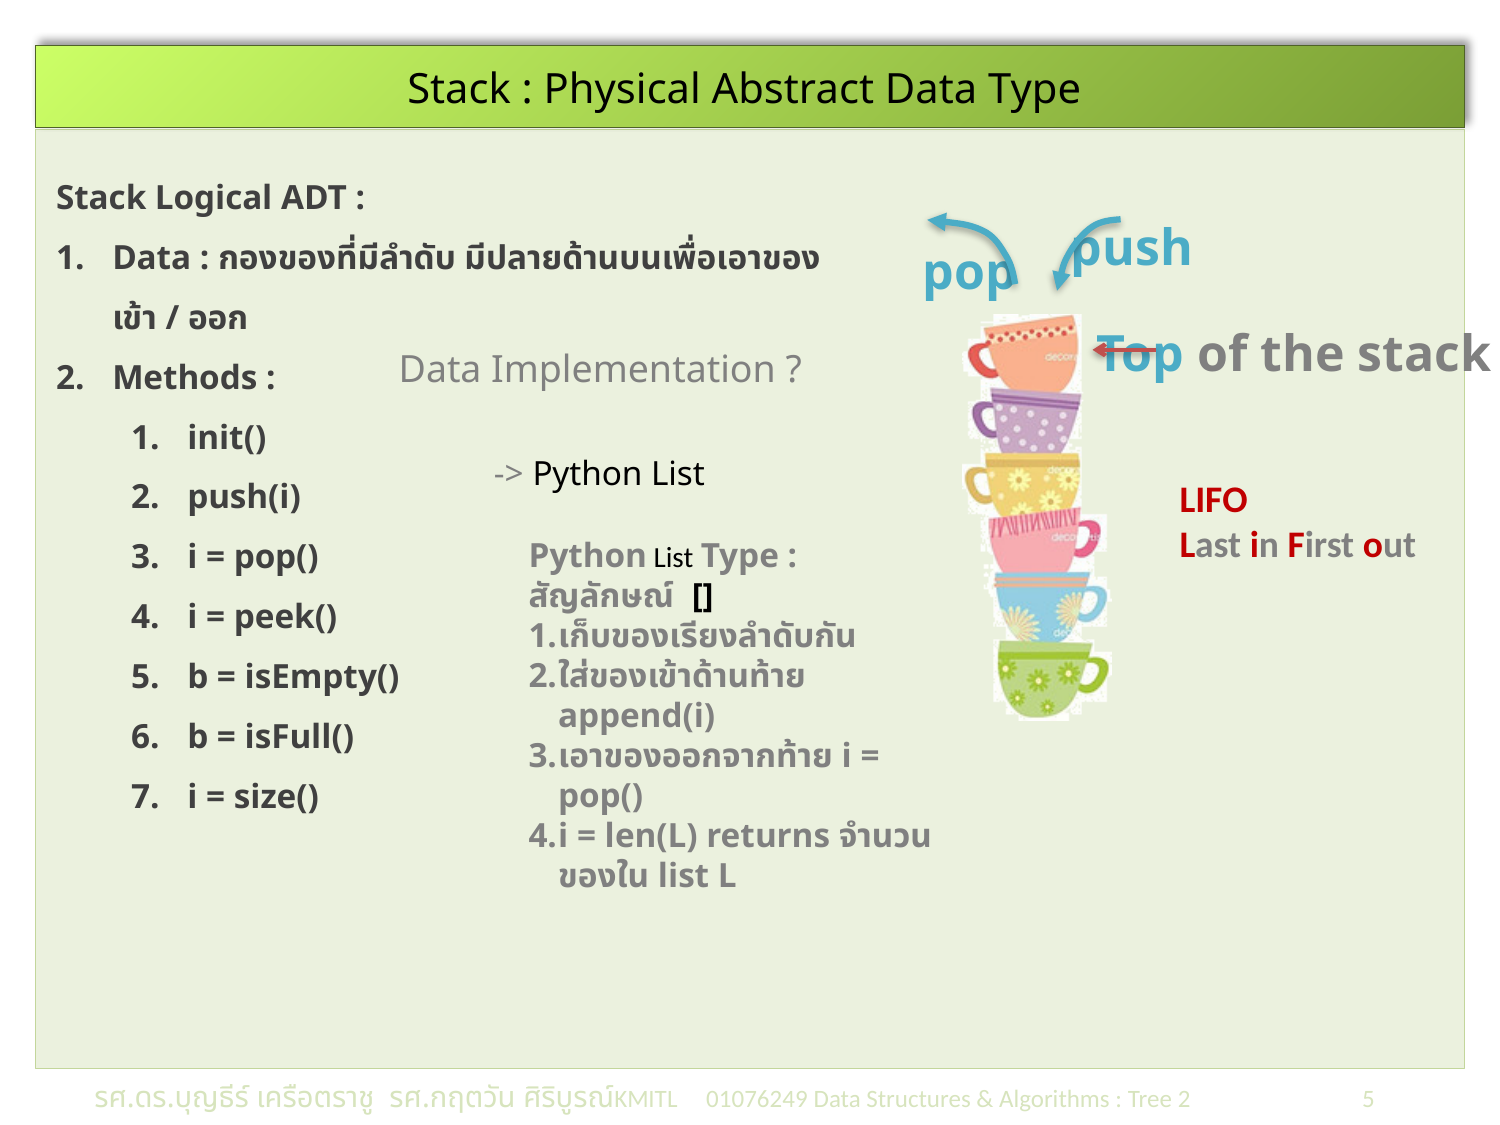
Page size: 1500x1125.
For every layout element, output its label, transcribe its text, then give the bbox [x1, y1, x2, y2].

title Stack : Physical Abstract Data Type [35, 45, 1465, 128]
picture [962, 314, 1112, 721]
text_box -> Python List [479, 444, 721, 499]
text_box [1092, 314, 1431, 391]
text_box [926, 219, 1016, 308]
text_box Stack Logical ADT : Data : กองของที่มีลำดับ มีปลายด้านบนเพื่อเอาของ เข้า / ออก Methods : init() push(i) i = pop() i = peek() b = isEmpty() b = isFull() i = size() [41, 148, 845, 823]
text_box Data Implementation ? [383, 338, 845, 398]
text_box LIFO Last in First out [1164, 467, 1432, 573]
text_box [1056, 207, 1184, 291]
text_box Python List Type : สัญลักษณ์ [] เก็บของเรียงลำดับกัน ใส่ของเข้าด้านท้าย append(i) เอาของออกจากท้าย i = pop() i = len(L) returns จำนวนของใน list L [513, 527, 963, 902]
